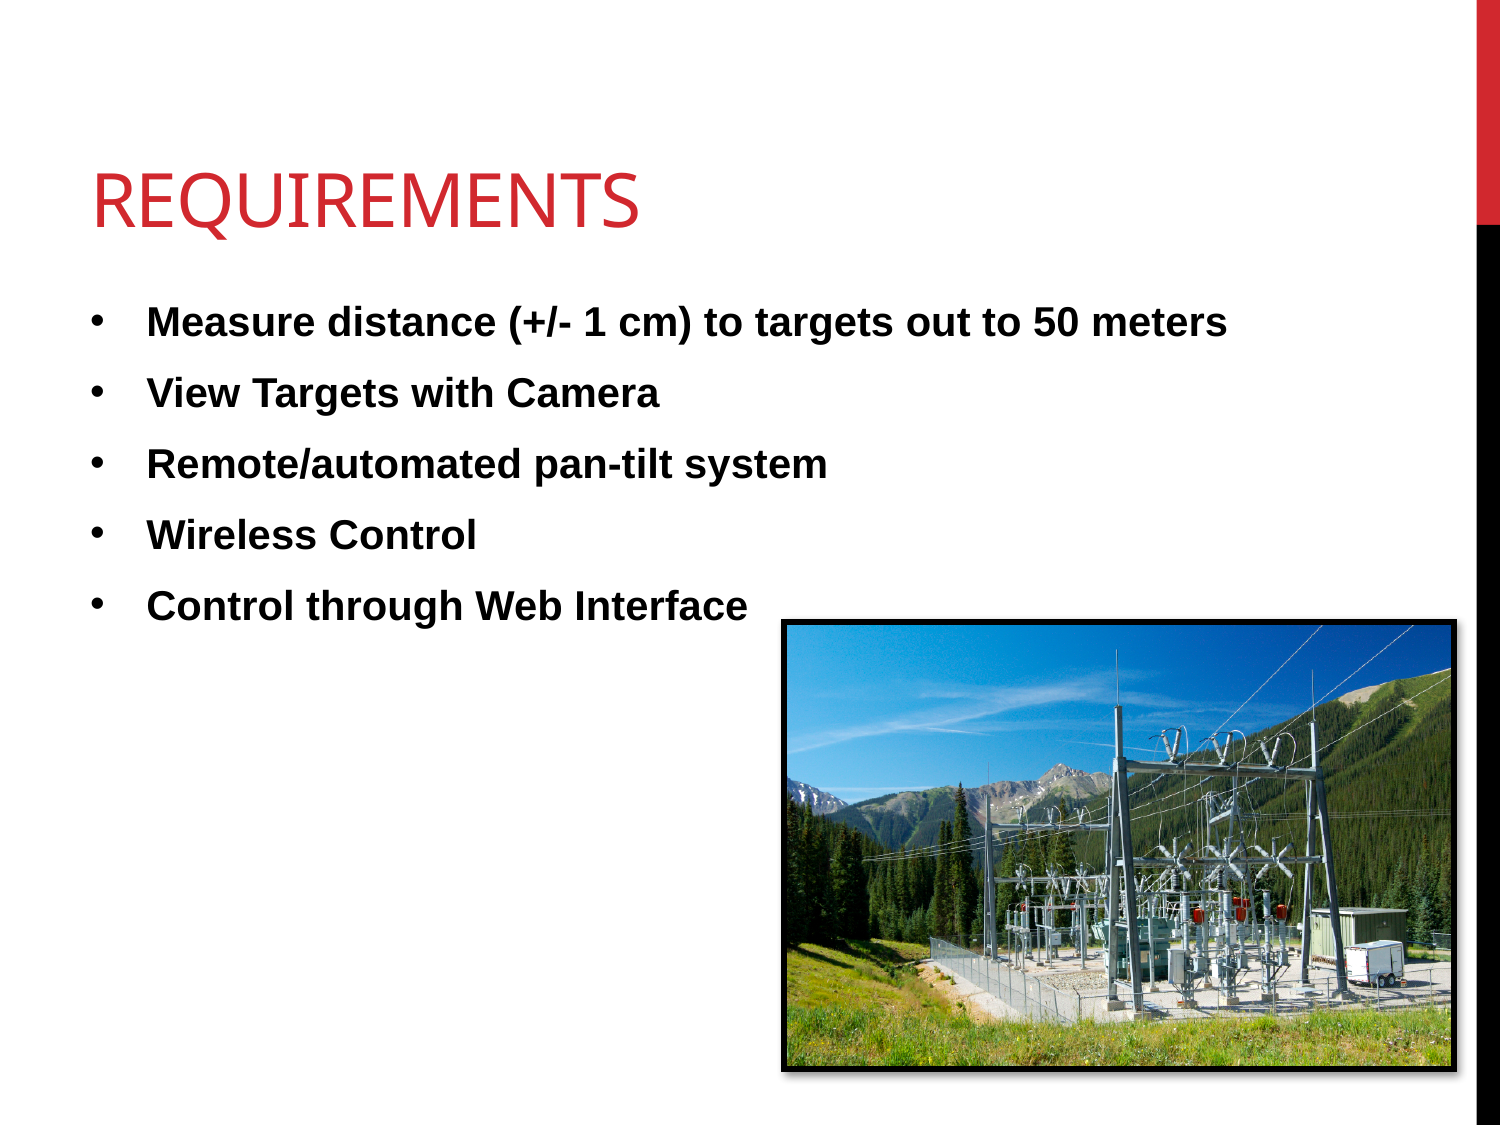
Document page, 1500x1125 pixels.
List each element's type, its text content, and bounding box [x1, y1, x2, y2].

picture [852, 624, 869, 628]
list Measure distance (+/- 1 cm) to targets out to 50 meters View Targets with Camera Remote/automated pan-tilt system Wireless Control Control through Web Interface [75, 287, 1325, 1005]
picture [786, 624, 1452, 1067]
title Requirements [75, 25, 1025, 250]
